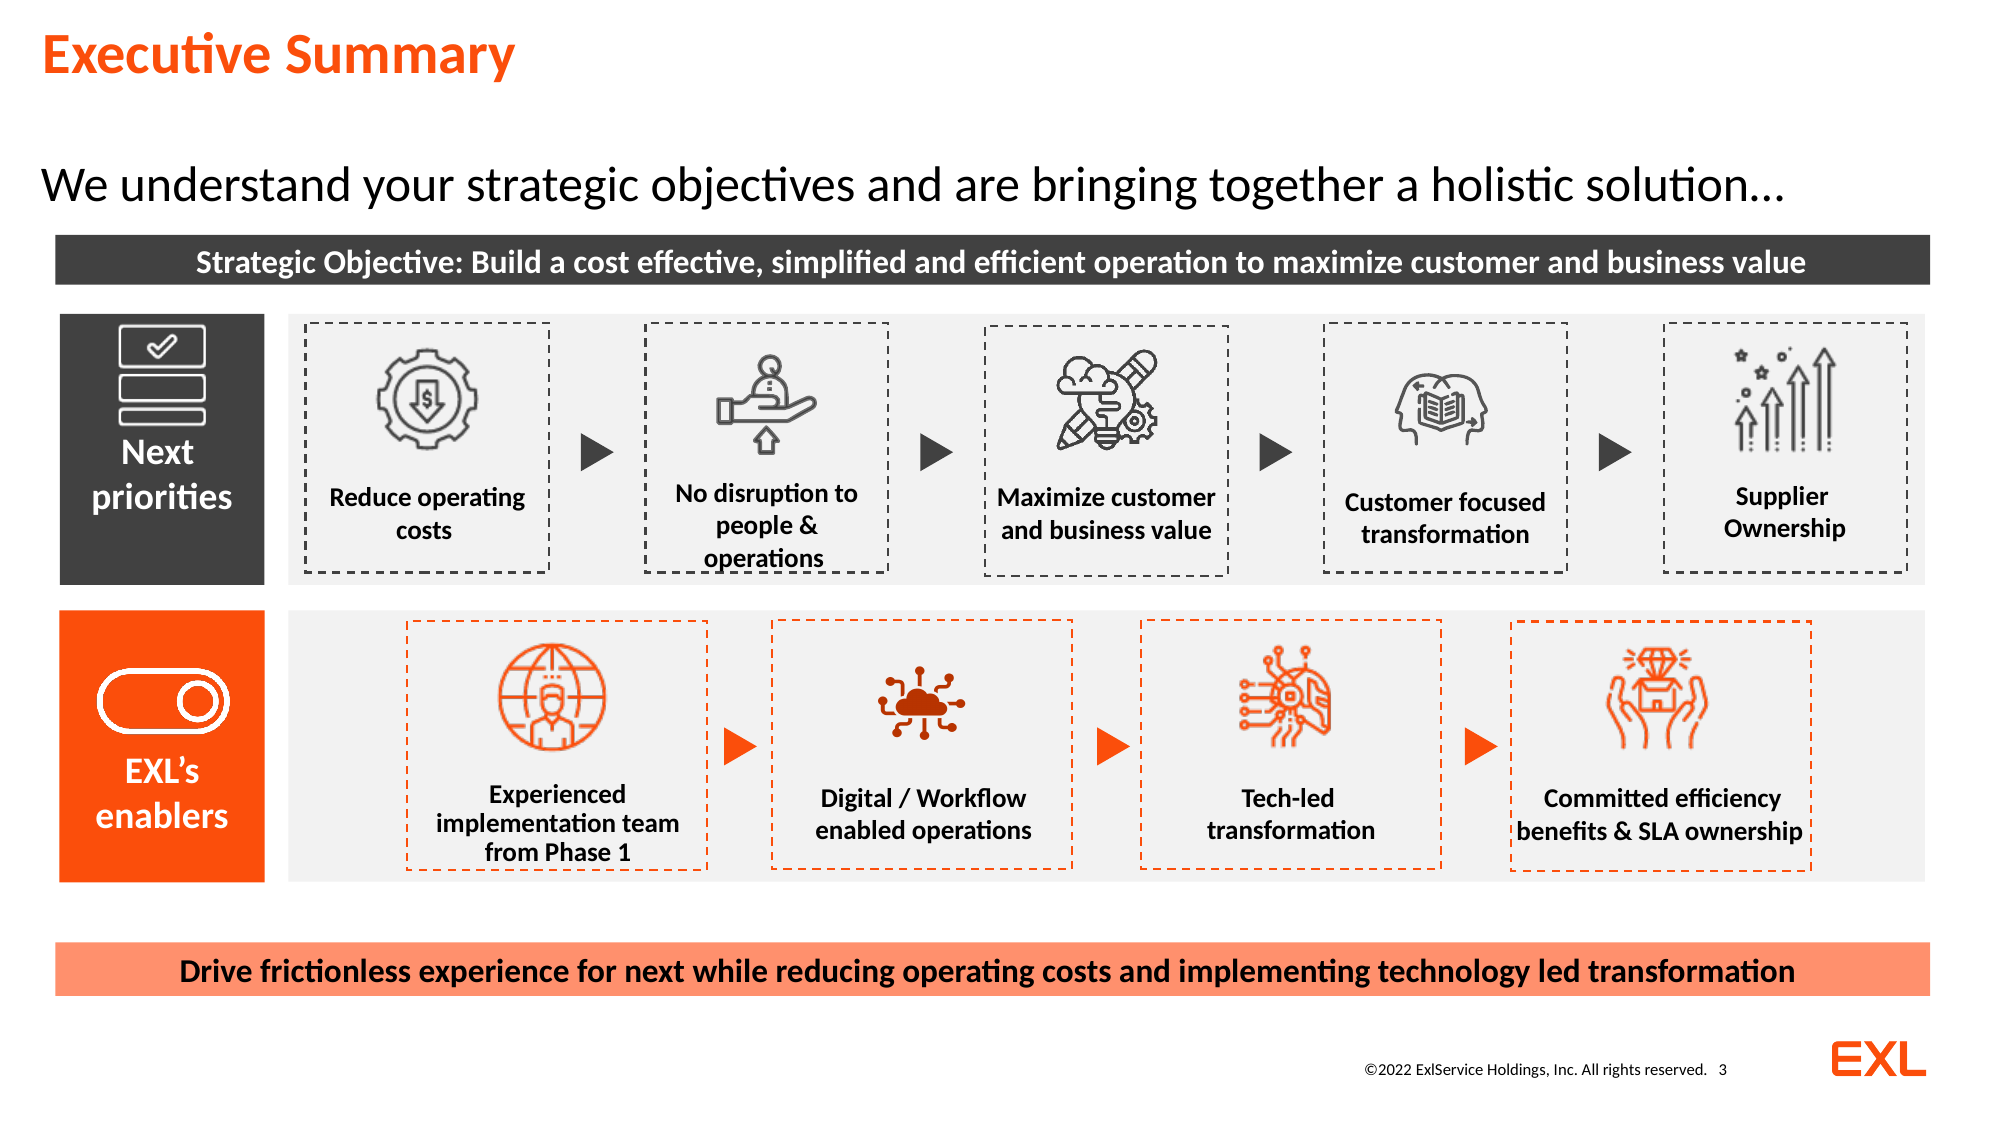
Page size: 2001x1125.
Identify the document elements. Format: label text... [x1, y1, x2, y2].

text_box [919, 431, 956, 474]
text_box EXL’s enablers [58, 609, 266, 883]
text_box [984, 324, 1228, 576]
text_box [1463, 725, 1500, 768]
text_box Strategic Objective: Build a cost effective, simplified and efficient operation to maximize customer and business value [55, 234, 1931, 285]
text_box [1324, 322, 1568, 573]
picture [876, 661, 967, 746]
text_box Next priorities [59, 313, 265, 586]
footer ©2022 ExlService Holdings, Inc. All rights reserved. [1321, 1048, 1709, 1079]
slide_number 3 [1718, 1048, 1798, 1079]
text_box [579, 431, 616, 474]
title We understand your strategic objectives and are bringing together a holistic solution… [40, 163, 1893, 295]
text_box [1258, 431, 1295, 474]
picture [1206, 618, 1364, 776]
picture [91, 661, 234, 739]
text_box [1510, 620, 1812, 872]
text_box [287, 313, 1926, 586]
picture [83, 297, 241, 454]
picture [474, 619, 631, 776]
picture [1578, 620, 1736, 777]
text_box [287, 609, 1926, 883]
picture [1797, 1006, 1961, 1111]
text_box Drive frictionless experience for next while reducing operating costs and implementing technology led transformation [54, 941, 1931, 997]
text_box [1096, 725, 1133, 768]
text_box [1597, 431, 1634, 474]
text_box [771, 619, 1073, 870]
text_box [406, 620, 708, 871]
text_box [645, 322, 889, 574]
list Executive Summary [42, 23, 1893, 66]
text_box [1140, 619, 1442, 870]
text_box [305, 322, 550, 573]
text_box [723, 725, 759, 768]
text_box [1663, 322, 1907, 573]
